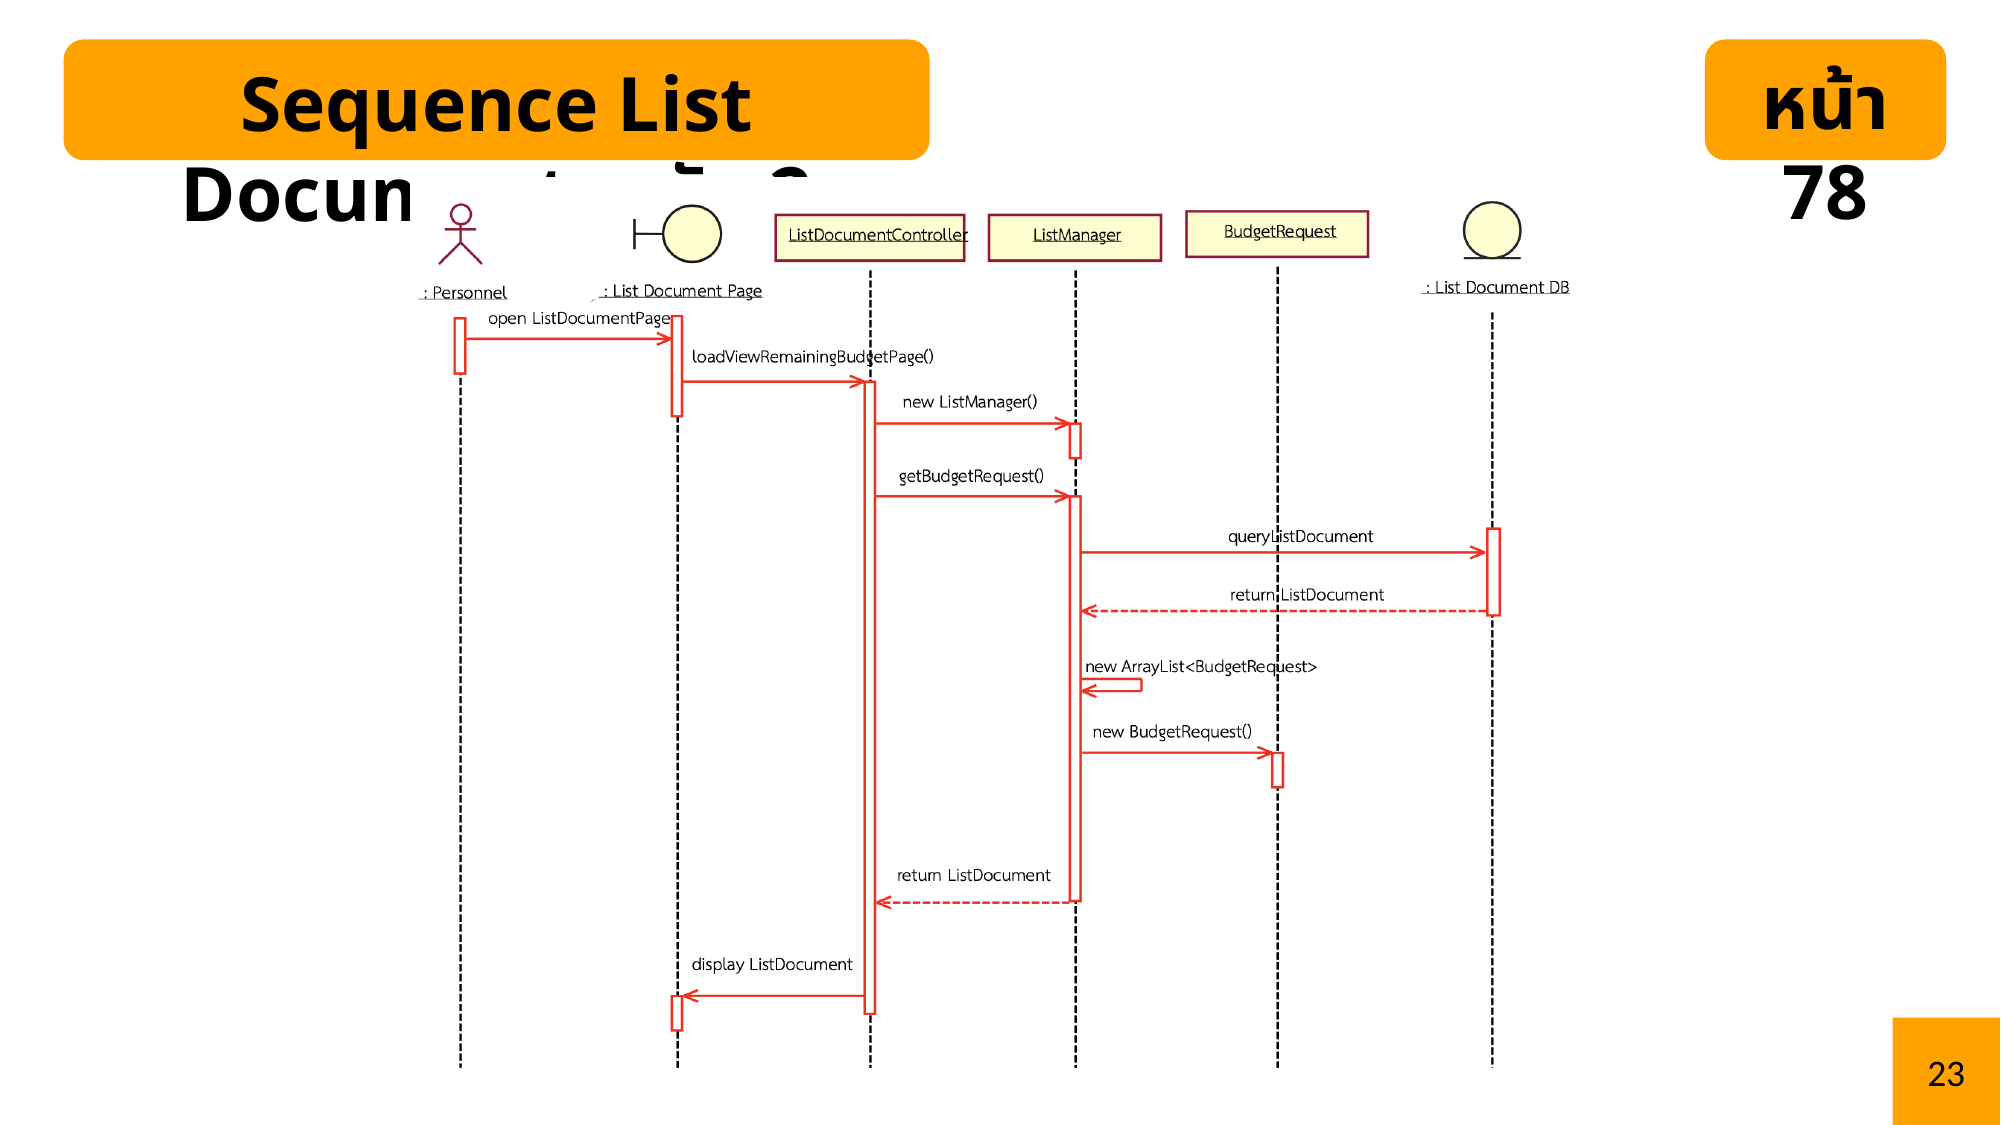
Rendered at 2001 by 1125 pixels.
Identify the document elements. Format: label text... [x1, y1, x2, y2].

text_box Sequence List Document ระดับ 2 [81, 49, 912, 244]
text_box หน้า 78 [1720, 47, 1931, 243]
text_box [62, 38, 931, 161]
text_box [1703, 38, 1948, 161]
text_box 23 [1892, 1017, 2000, 1125]
picture [410, 177, 1590, 1109]
